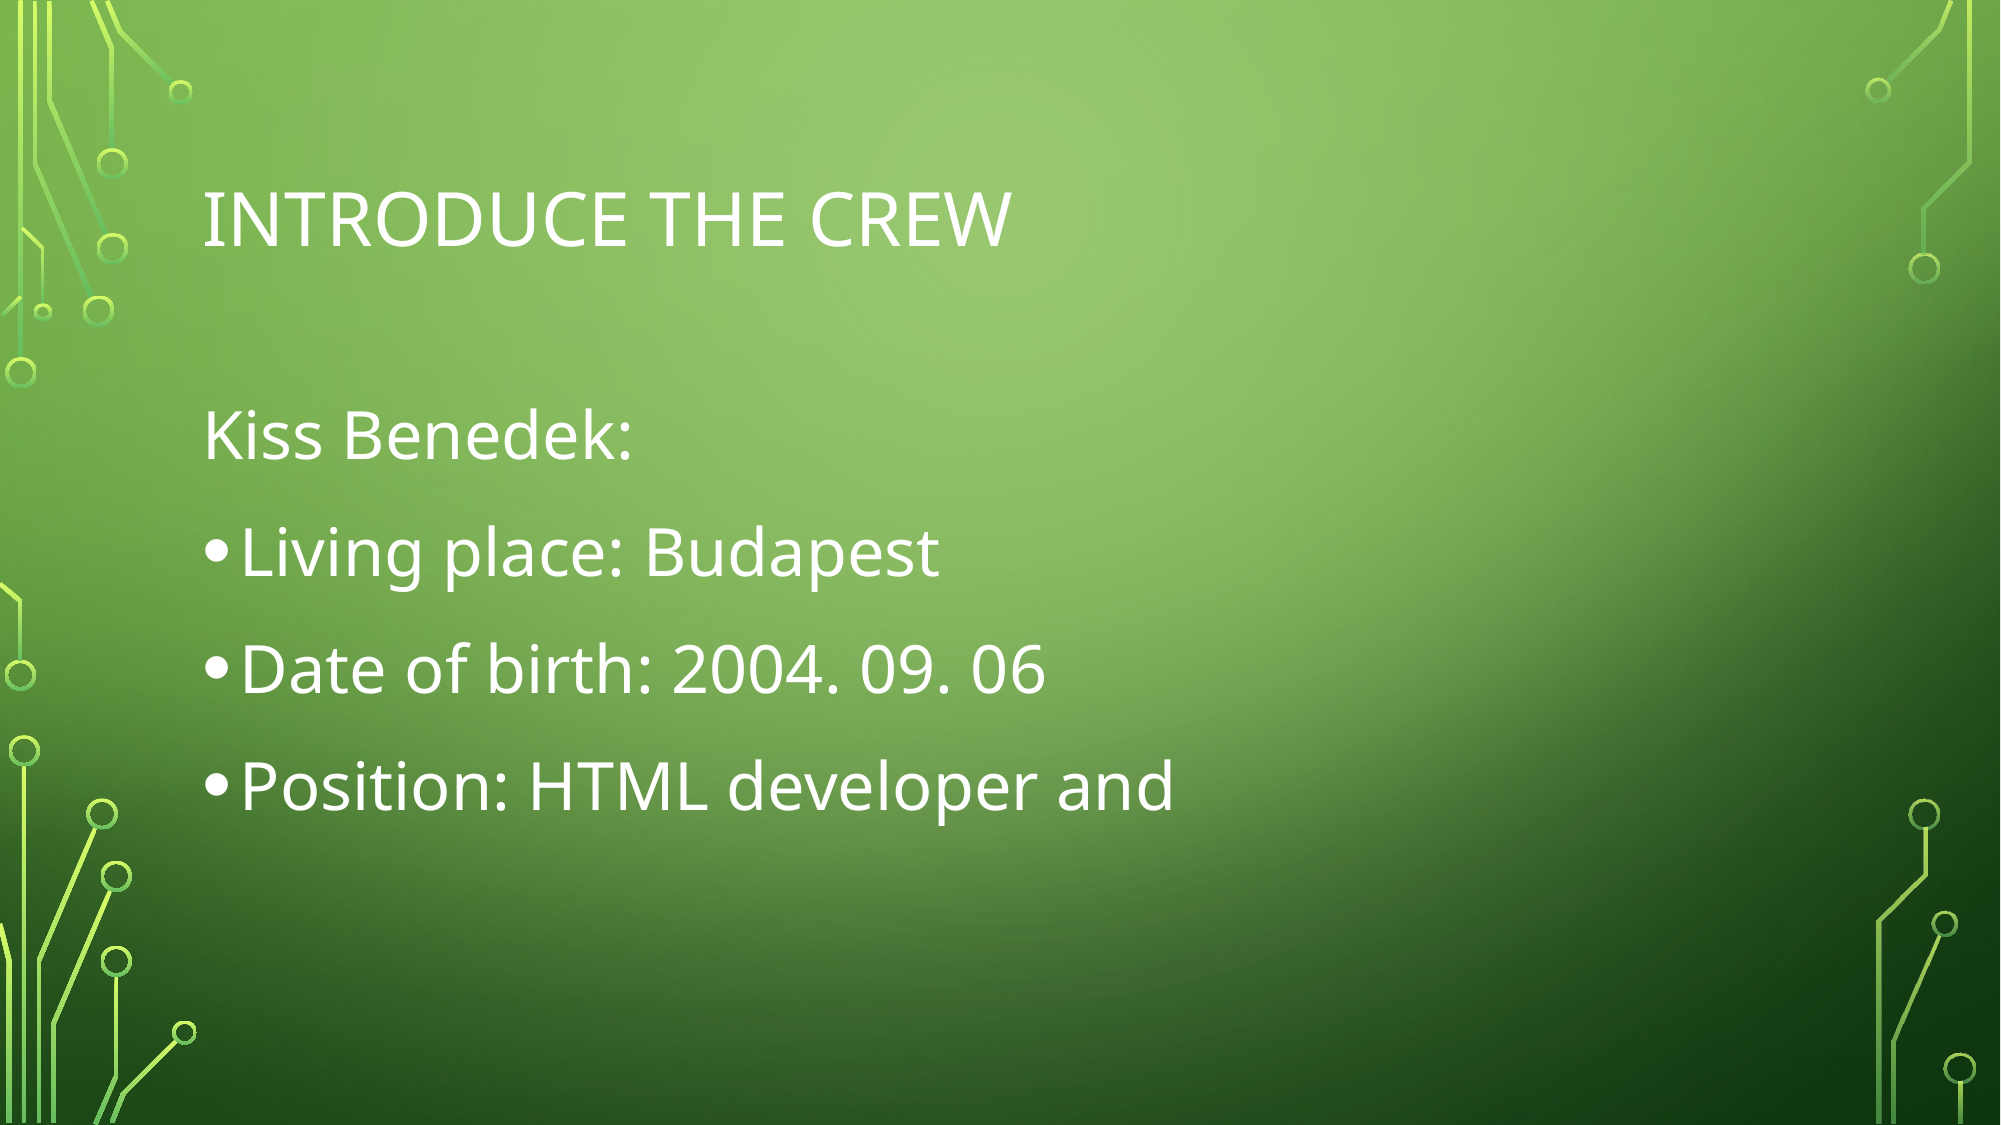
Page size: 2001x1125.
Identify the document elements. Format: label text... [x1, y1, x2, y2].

title Introduce the crew [187, 101, 1813, 344]
list Kiss Benedek: Living place: Budapest Date of birth: 2004. 09. 06 Position: HTML developer and [187, 369, 1813, 950]
